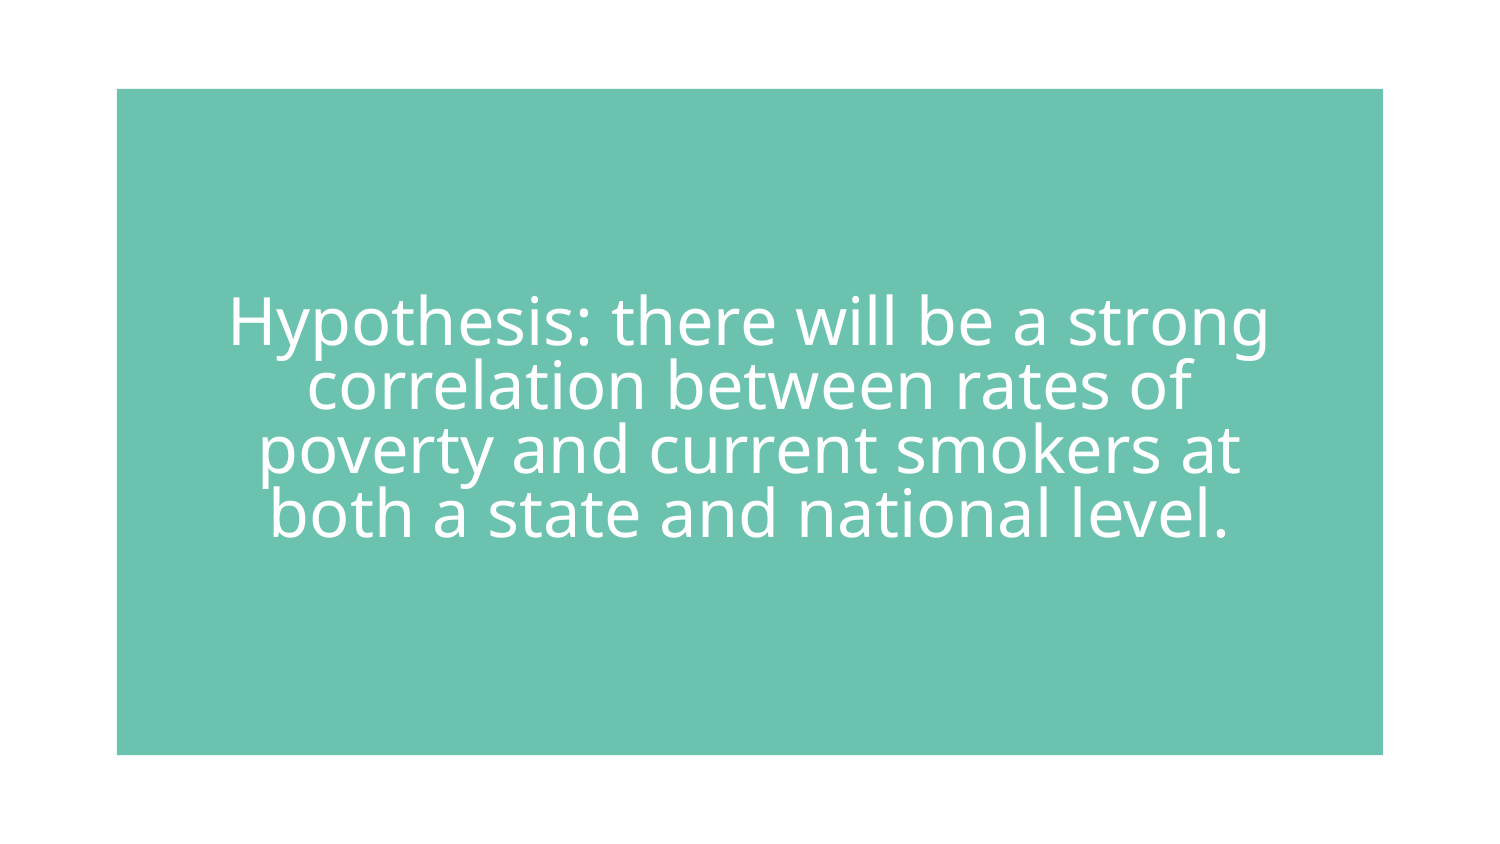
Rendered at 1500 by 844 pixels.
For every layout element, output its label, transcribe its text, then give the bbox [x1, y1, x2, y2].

title Hypothesis: there will be a strong correlation between rates of poverty and current smokers at both a state and national level. [210, 239, 1290, 604]
